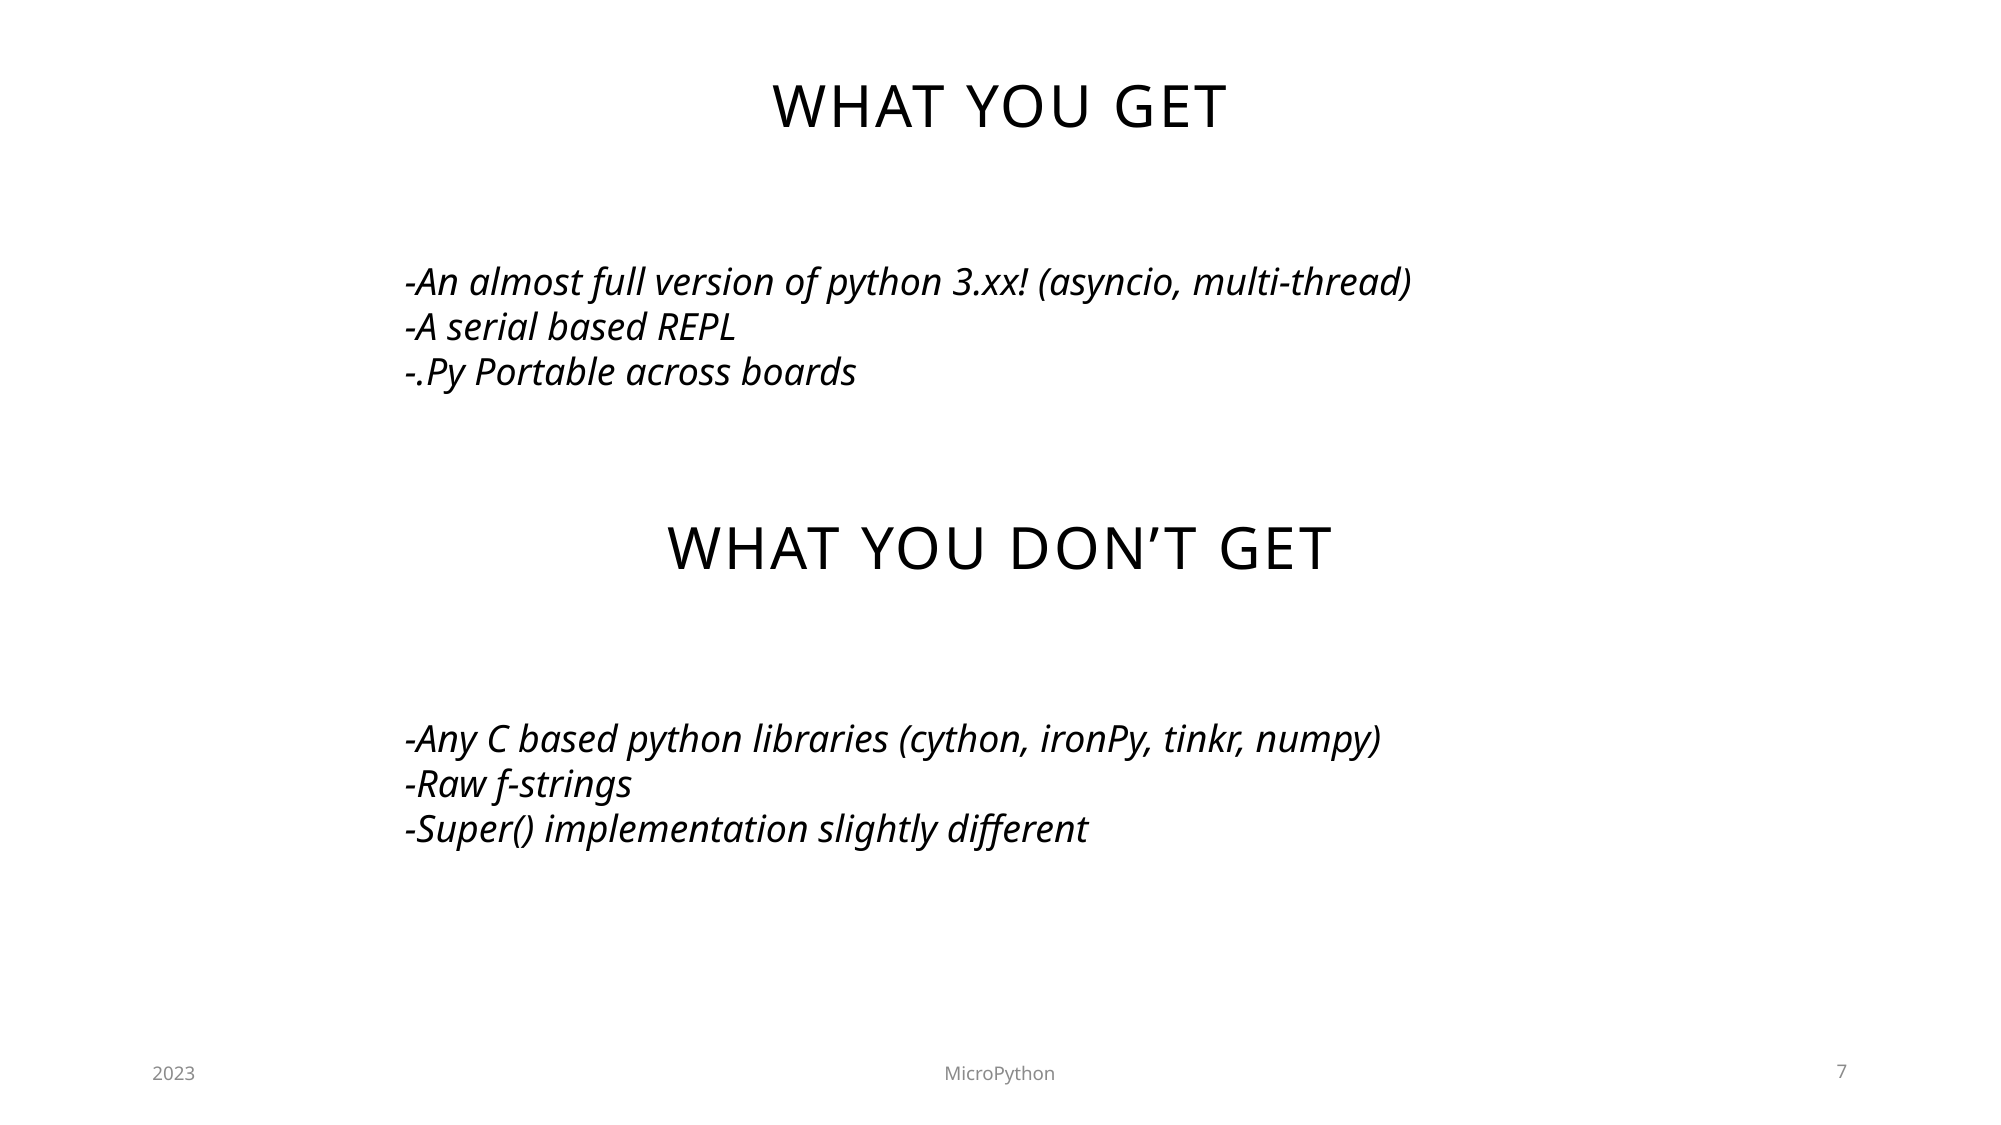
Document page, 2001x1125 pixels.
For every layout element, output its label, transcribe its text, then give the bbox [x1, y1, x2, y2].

text_box What you Don’t get [137, 441, 1863, 660]
footer MicroPython [662, 1042, 1338, 1103]
slide_number 7 [1412, 1042, 1863, 1103]
title What you get [137, 0, 1863, 218]
text_box -Any C based python libraries (cython, ironPy, tinkr, numpy) -Raw f-strings -Super() implementation slightly different [389, 662, 1406, 993]
text_box -An almost full version of python 3.xx! (asyncio, multi-thread) -A serial based REPL -.Py Portable across boards [390, 205, 1448, 441]
slide_number 2023 [137, 1042, 588, 1103]
